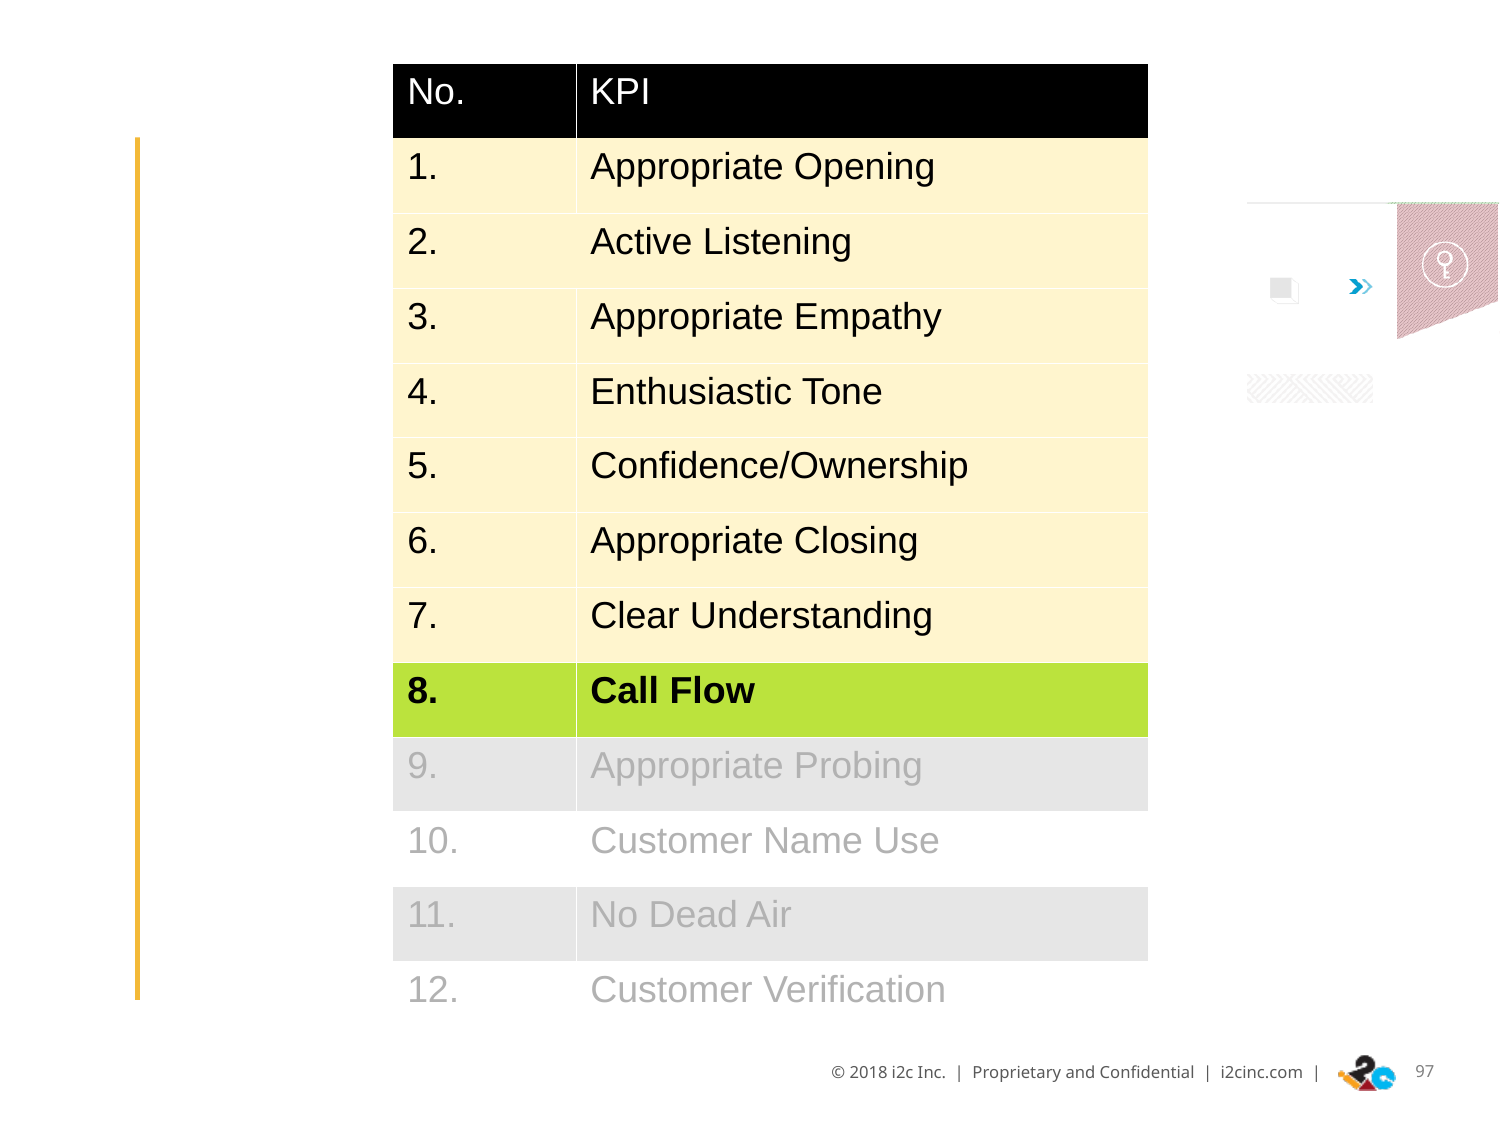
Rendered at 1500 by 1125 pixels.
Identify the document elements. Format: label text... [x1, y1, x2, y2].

table_cell 7. [393, 588, 576, 662]
table_cell 2. [393, 214, 576, 288]
table_cell 9. [393, 738, 576, 811]
table_cell 3. [393, 289, 576, 363]
table_cell Call Flow [577, 663, 1148, 737]
table_cell Clear Understanding [577, 588, 1148, 662]
picture [1337, 1054, 1396, 1091]
table_cell 5. [393, 438, 576, 512]
table_cell Appropriate Probing [577, 738, 1148, 811]
table_cell 6. [393, 513, 576, 587]
table_cell 8. [393, 663, 576, 737]
table_cell 1. [393, 138, 576, 213]
table_header No. [393, 64, 576, 138]
table_cell 10. [393, 812, 576, 886]
table_header KPI [577, 64, 1148, 138]
table_cell Enthusiastic Tone [577, 364, 1148, 437]
table_cell 11. [393, 887, 576, 961]
table_cell No Dead Air [577, 887, 1148, 961]
table_cell Confidence/Ownership [577, 438, 1148, 512]
table_cell Customer Name Use [577, 812, 1148, 886]
table_cell Appropriate Empathy [577, 289, 1148, 363]
table_cell 12. [393, 962, 576, 1036]
table_cell Customer Verification [577, 962, 1148, 1036]
table_cell 4. [393, 364, 576, 437]
picture [1247, 202, 1500, 403]
table_cell Appropriate Closing [577, 513, 1148, 587]
table_cell Active Listening [576, 214, 1148, 288]
table_cell Appropriate Opening [577, 138, 1148, 213]
